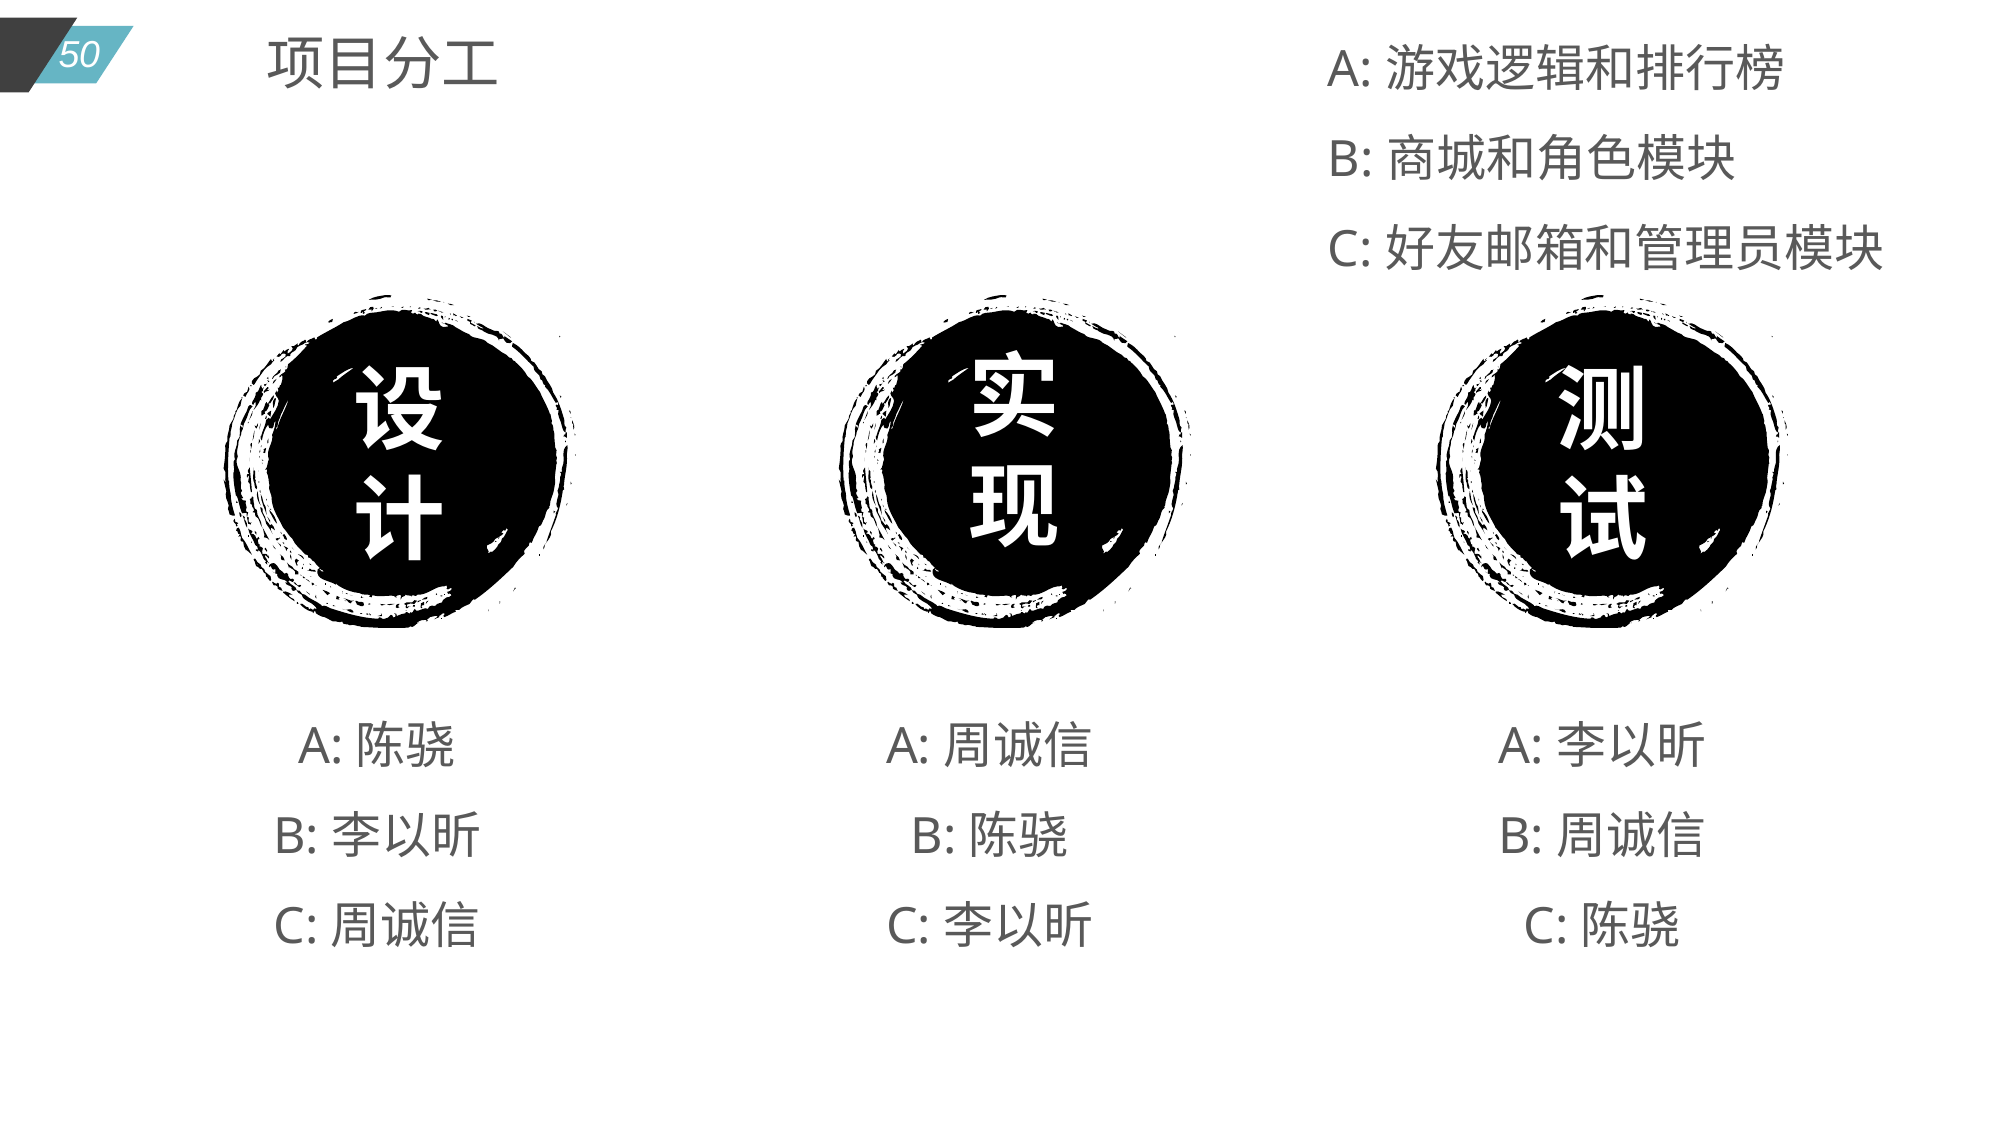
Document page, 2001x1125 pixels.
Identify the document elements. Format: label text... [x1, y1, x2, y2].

text_box 项目分工 [251, 18, 515, 104]
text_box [222, 295, 1788, 628]
text_box A:周诚信 B:陈骁 C:李以昕 [716, 676, 1263, 962]
text_box A:游戏逻辑和排行榜 B:商城和角色模块 C:好友邮箱和管理员模块 [1313, 0, 1911, 284]
text_box A:陈骁 B:李以昕 C:周诚信 [104, 675, 650, 961]
text_box A:李以昕 B:周诚信 C:陈骁 [1329, 676, 1876, 962]
